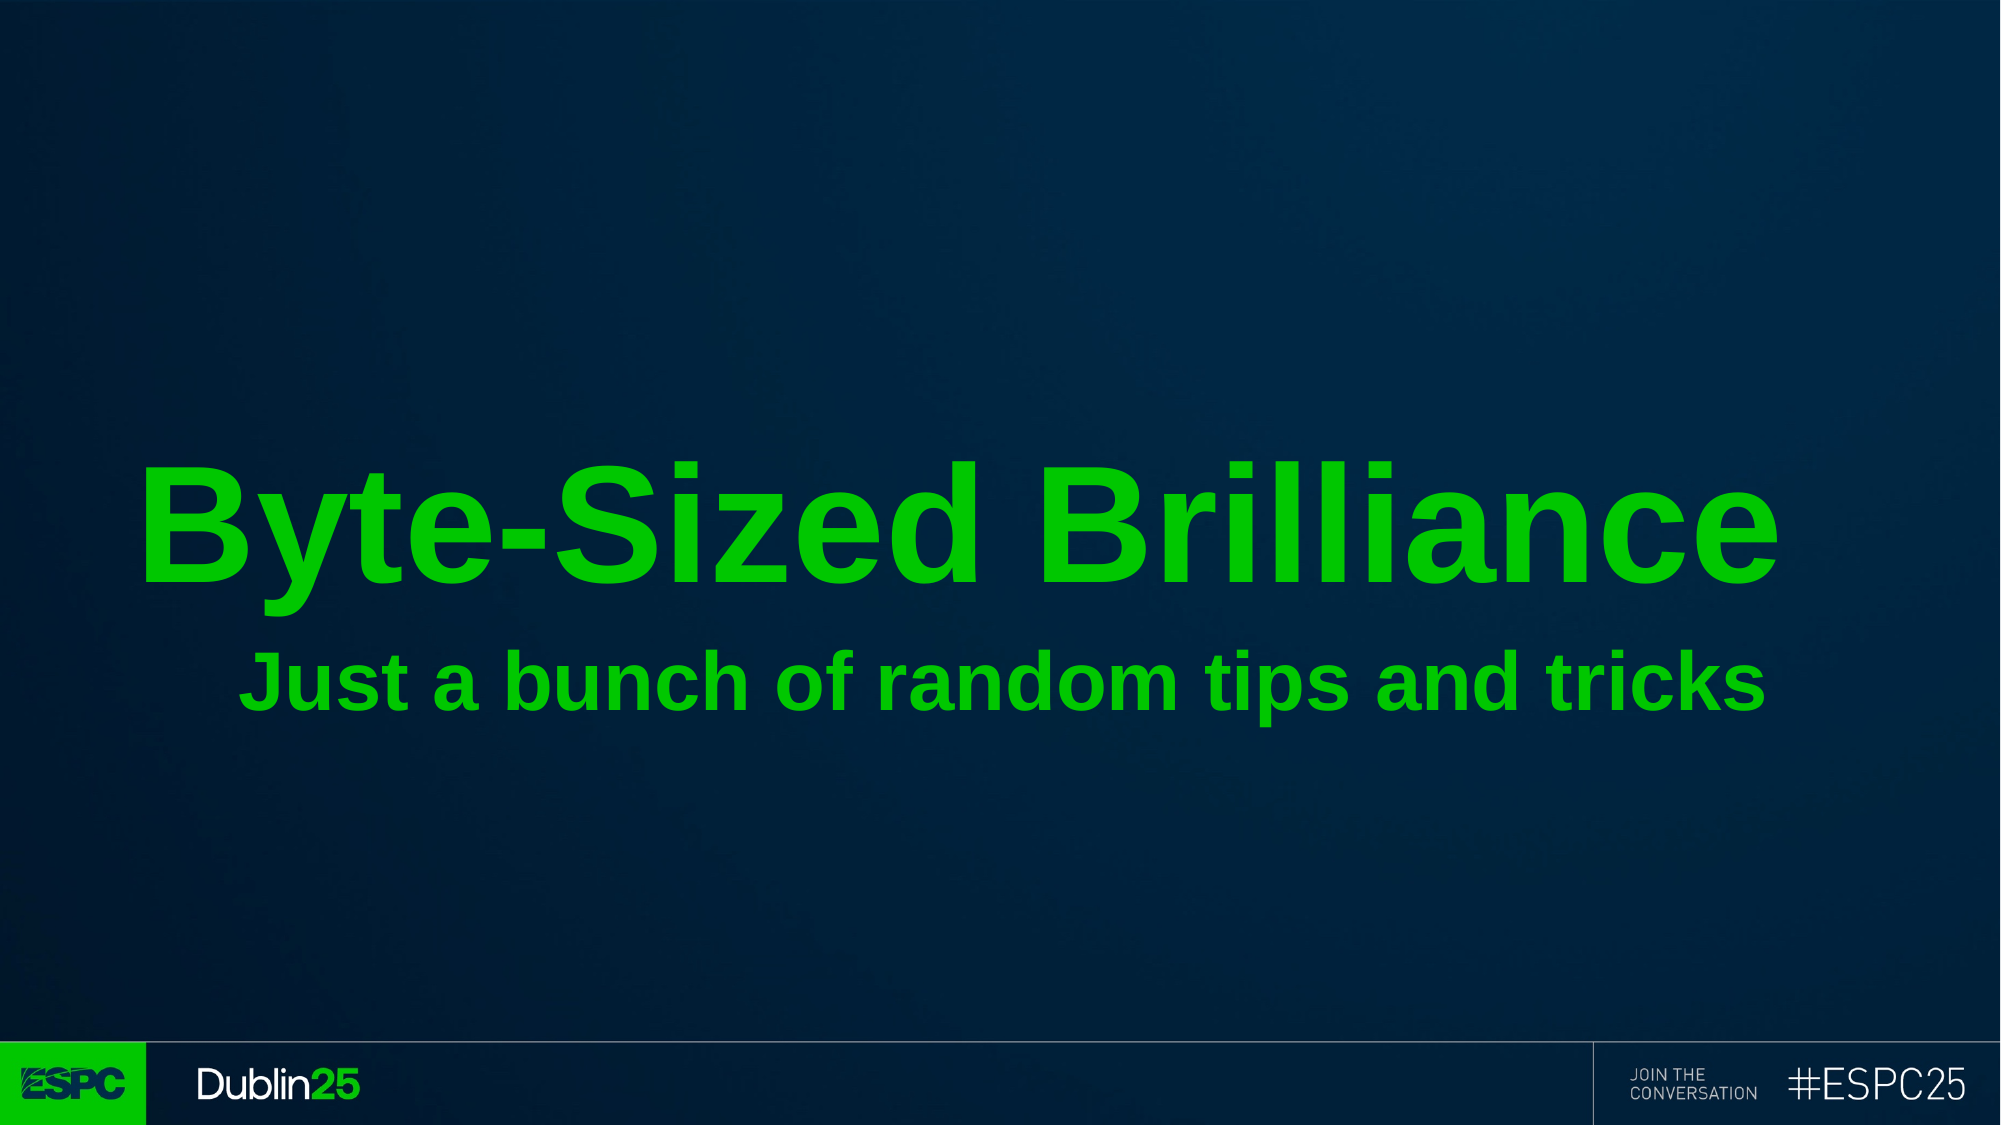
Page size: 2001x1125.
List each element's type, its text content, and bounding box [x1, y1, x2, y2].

picture [0, 0, 2001, 1125]
list Byte-Sized Brilliance Just a bunch of random tips and tricks [121, 267, 1887, 900]
